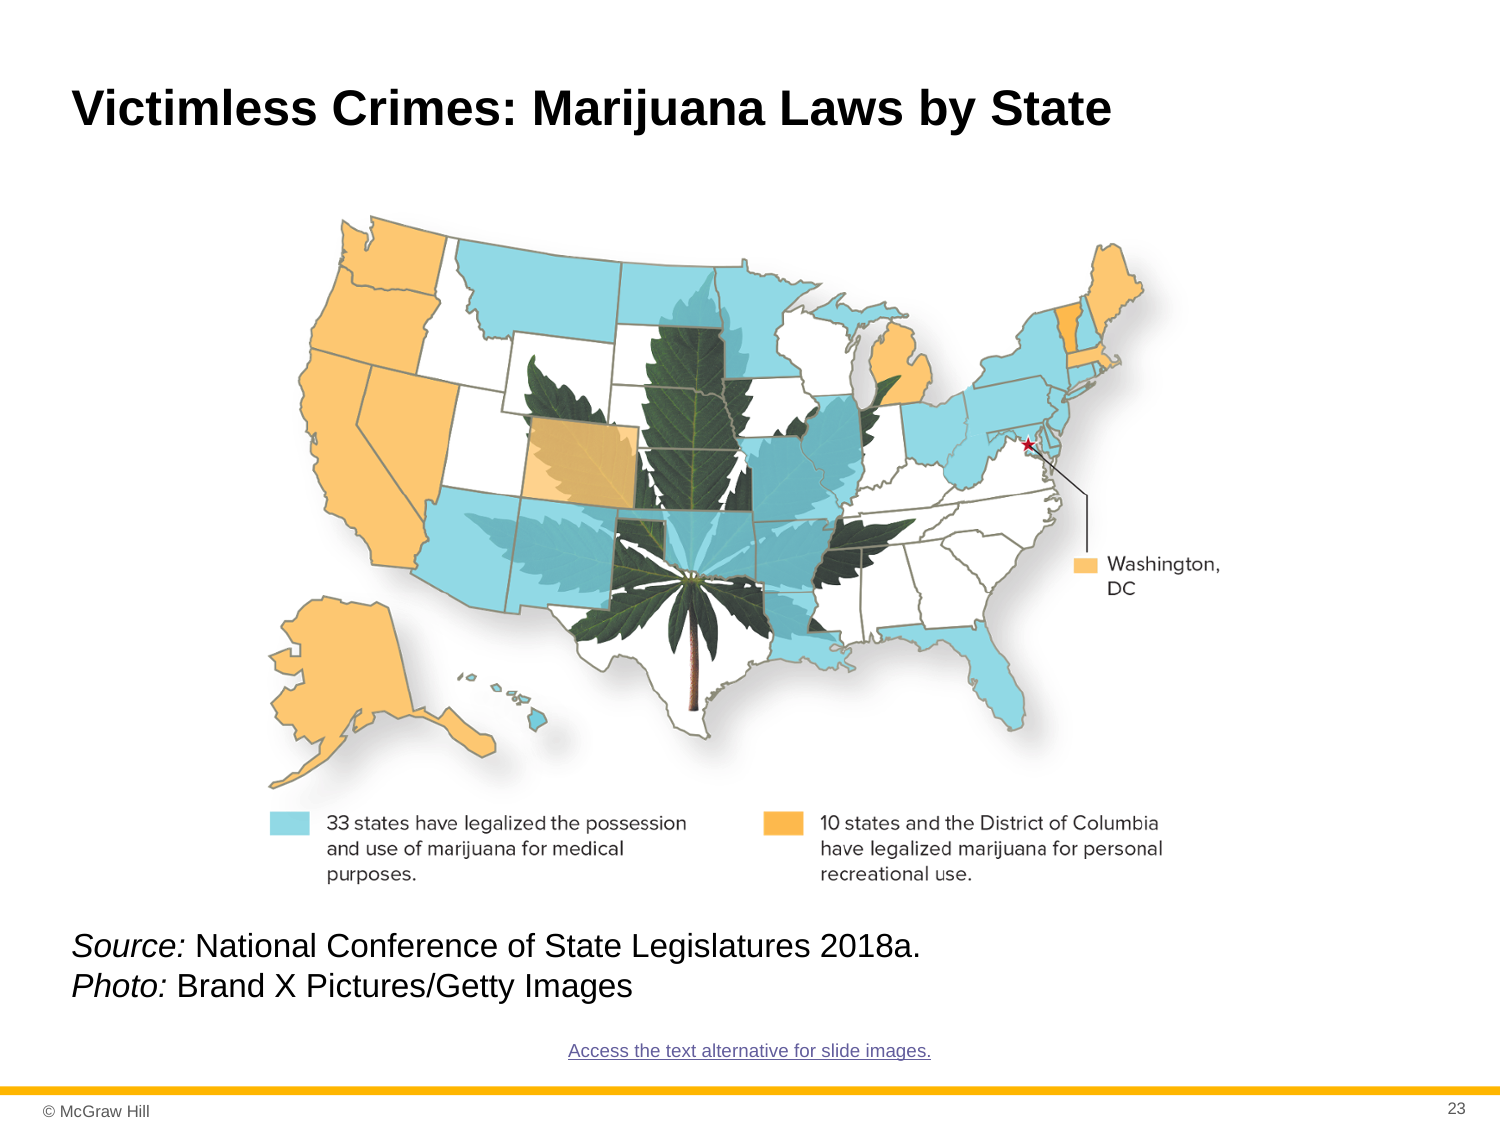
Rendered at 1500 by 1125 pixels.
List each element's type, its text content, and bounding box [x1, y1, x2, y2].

list Source: National Conference of State Legislatures 2018a. Photo: Brand X Pictures/Getty Images [56, 917, 1444, 1019]
list Access the text alternative for slide images. [525, 1037, 975, 1069]
title Victimless Crimes: Marijuana Laws by State [56, 50, 1444, 162]
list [56, 198, 1437, 889]
